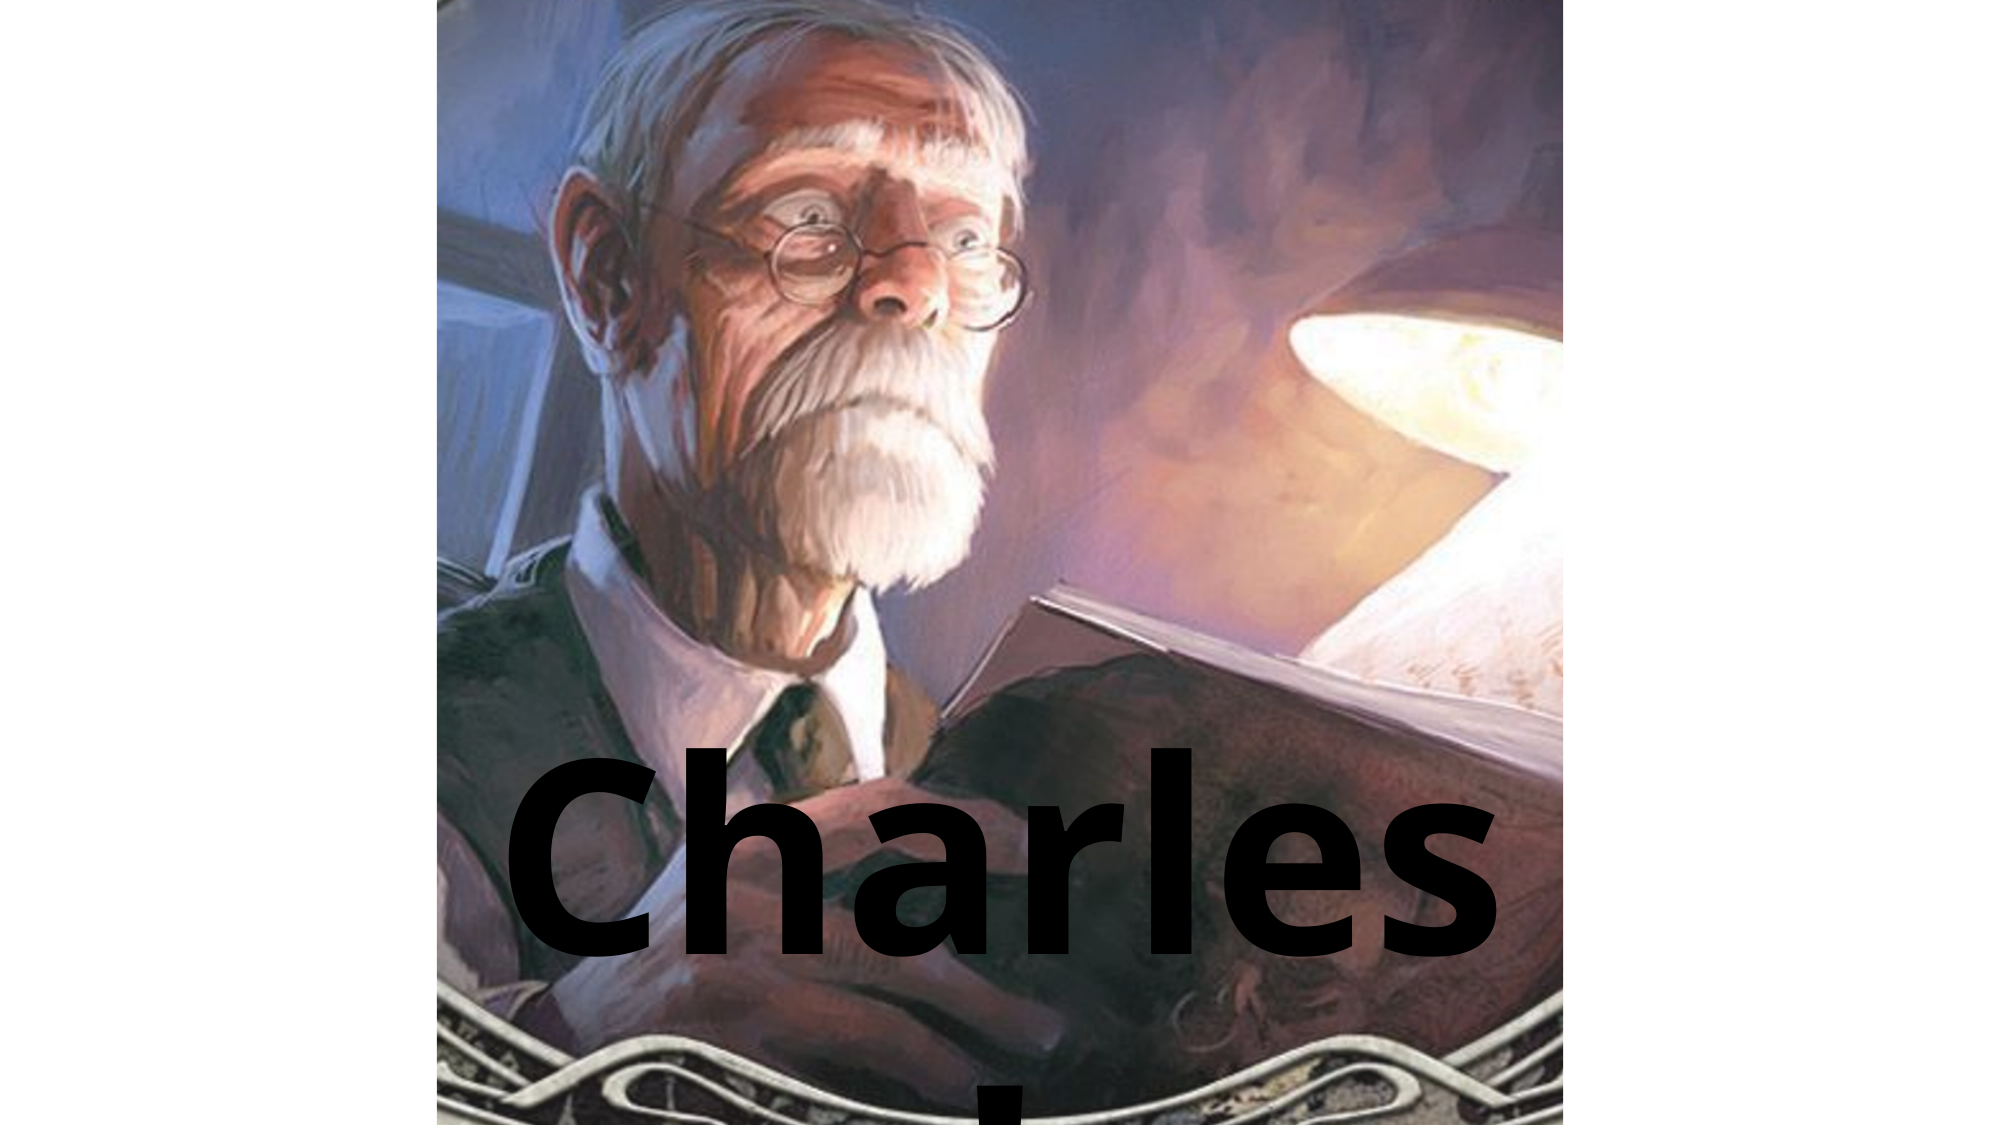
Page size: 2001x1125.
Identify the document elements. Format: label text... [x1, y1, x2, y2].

text_box Charles! [463, 675, 1537, 1125]
text_box [436, 0, 1564, 1125]
